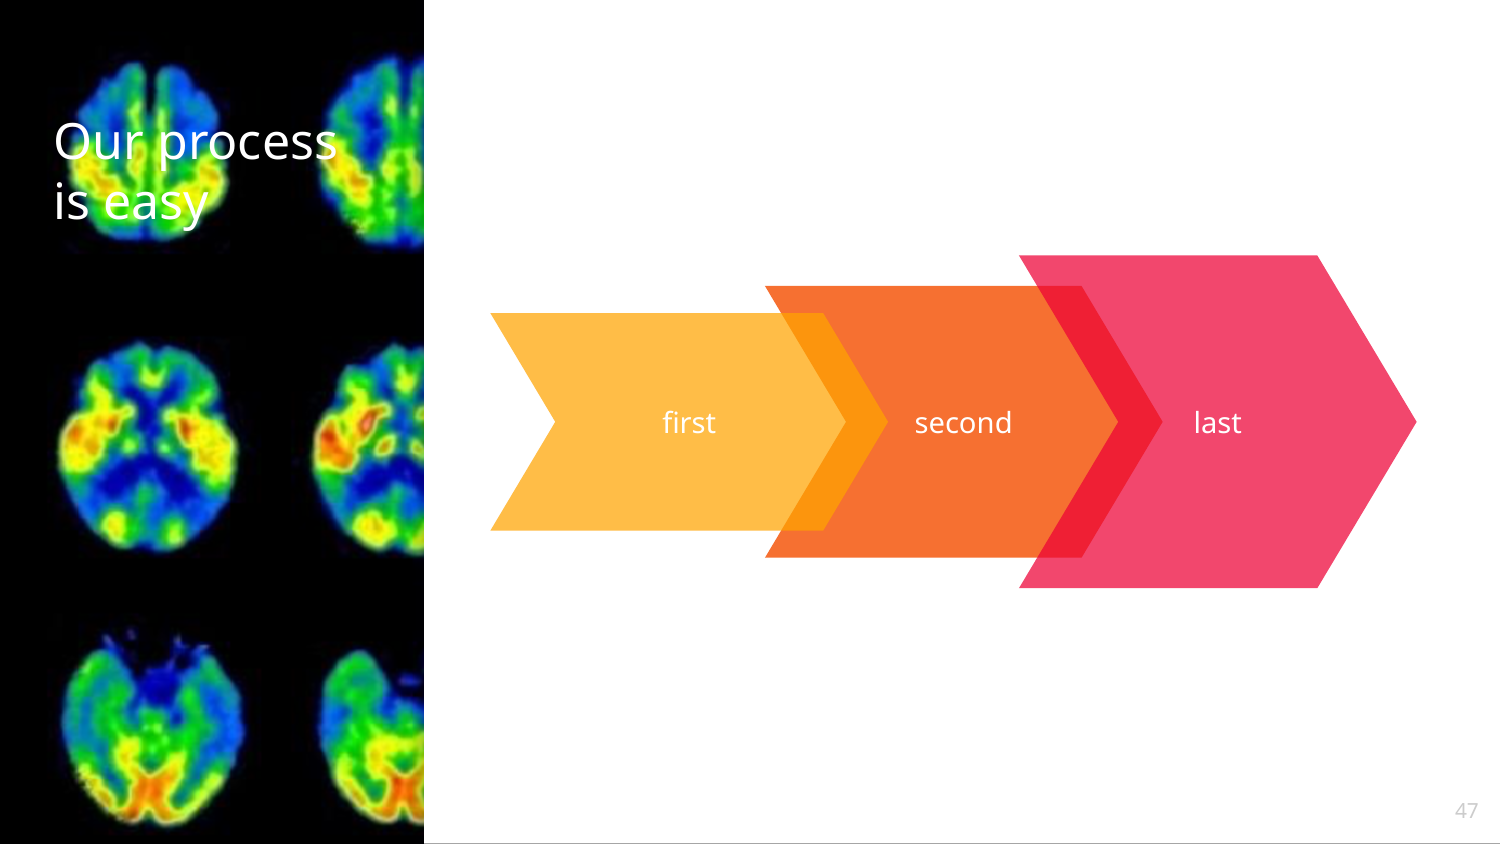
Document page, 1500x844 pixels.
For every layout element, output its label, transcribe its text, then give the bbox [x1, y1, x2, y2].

text_box last [1018, 255, 1417, 589]
text_box second [764, 285, 1117, 558]
slide_number 47 [1403, 779, 1494, 844]
text_box first [490, 313, 889, 531]
title Our process is easy [38, 94, 375, 748]
picture [0, 0, 424, 844]
